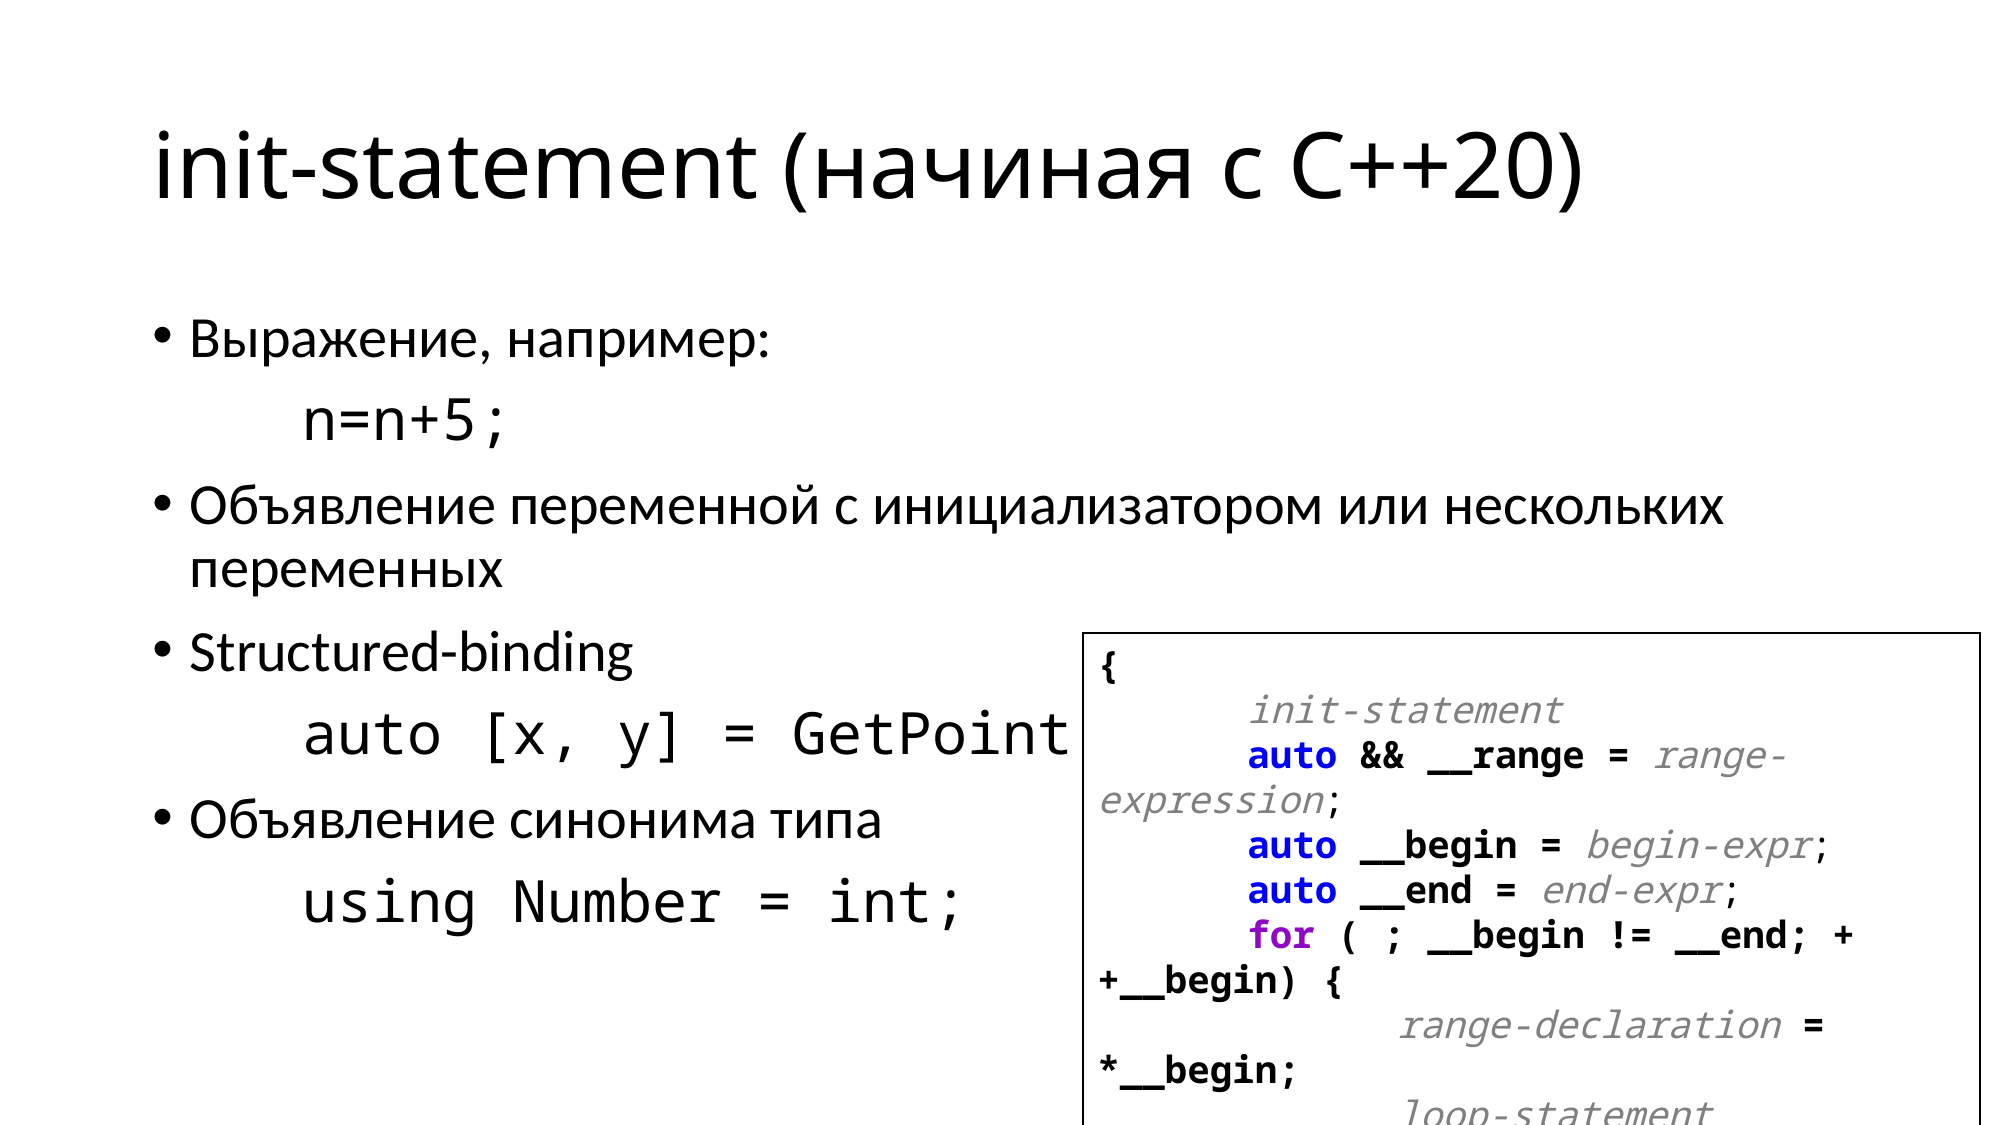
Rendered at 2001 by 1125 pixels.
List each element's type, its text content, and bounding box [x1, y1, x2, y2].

list Выражение, например: n=n+5; Объявление переменной с инициализатором или нескольких переменных Structured-binding auto [x, y] = GetPoint(); Объявление синонима типа using Number = int; [137, 299, 1863, 1014]
text_box { init-statement auto && __range = range-expression; auto __begin = begin-expr; auto __end = end-expr; for ( ; __begin != __end; ++__begin) { range-declaration = *__begin; loop-statement } } [1082, 632, 1981, 1125]
title init-statement (начиная с C++20) [137, 59, 1863, 278]
